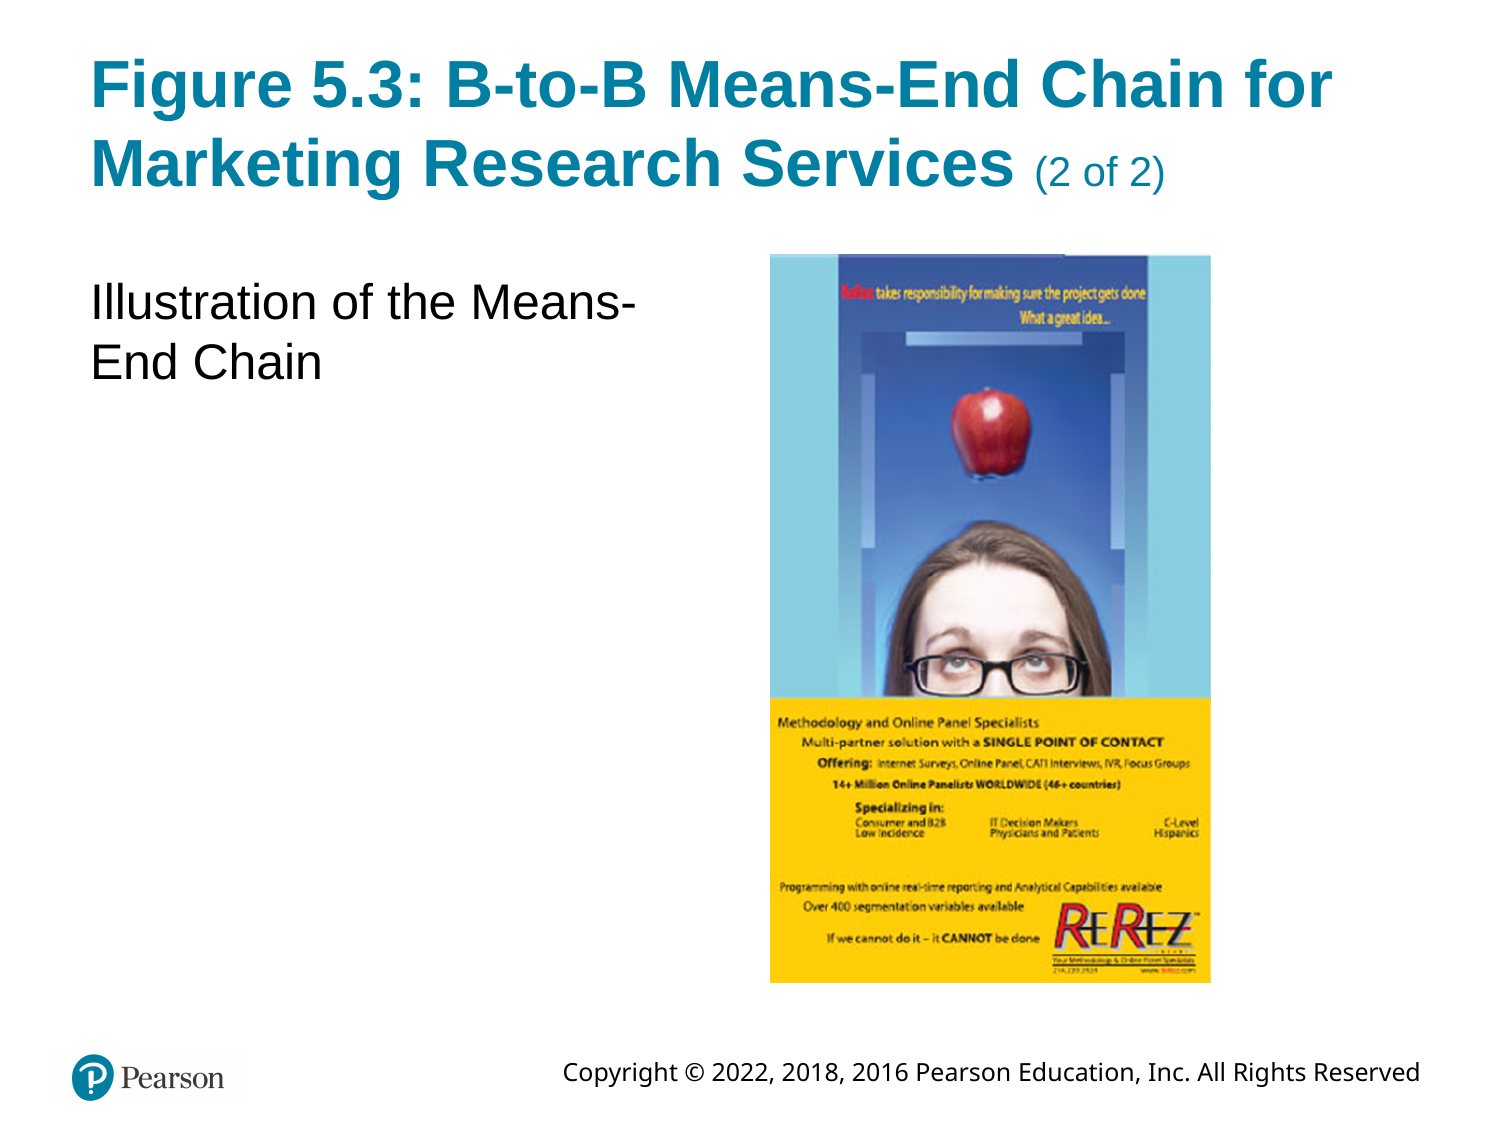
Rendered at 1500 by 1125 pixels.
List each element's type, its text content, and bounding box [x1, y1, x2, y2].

title Figure 5.3: B-to-B Means-End Chain for Marketing Research Services (2 of 2) [75, 35, 1425, 216]
list Illustration of the Means-End Chain [75, 254, 730, 983]
picture [51, 1053, 245, 1102]
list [769, 254, 1211, 984]
